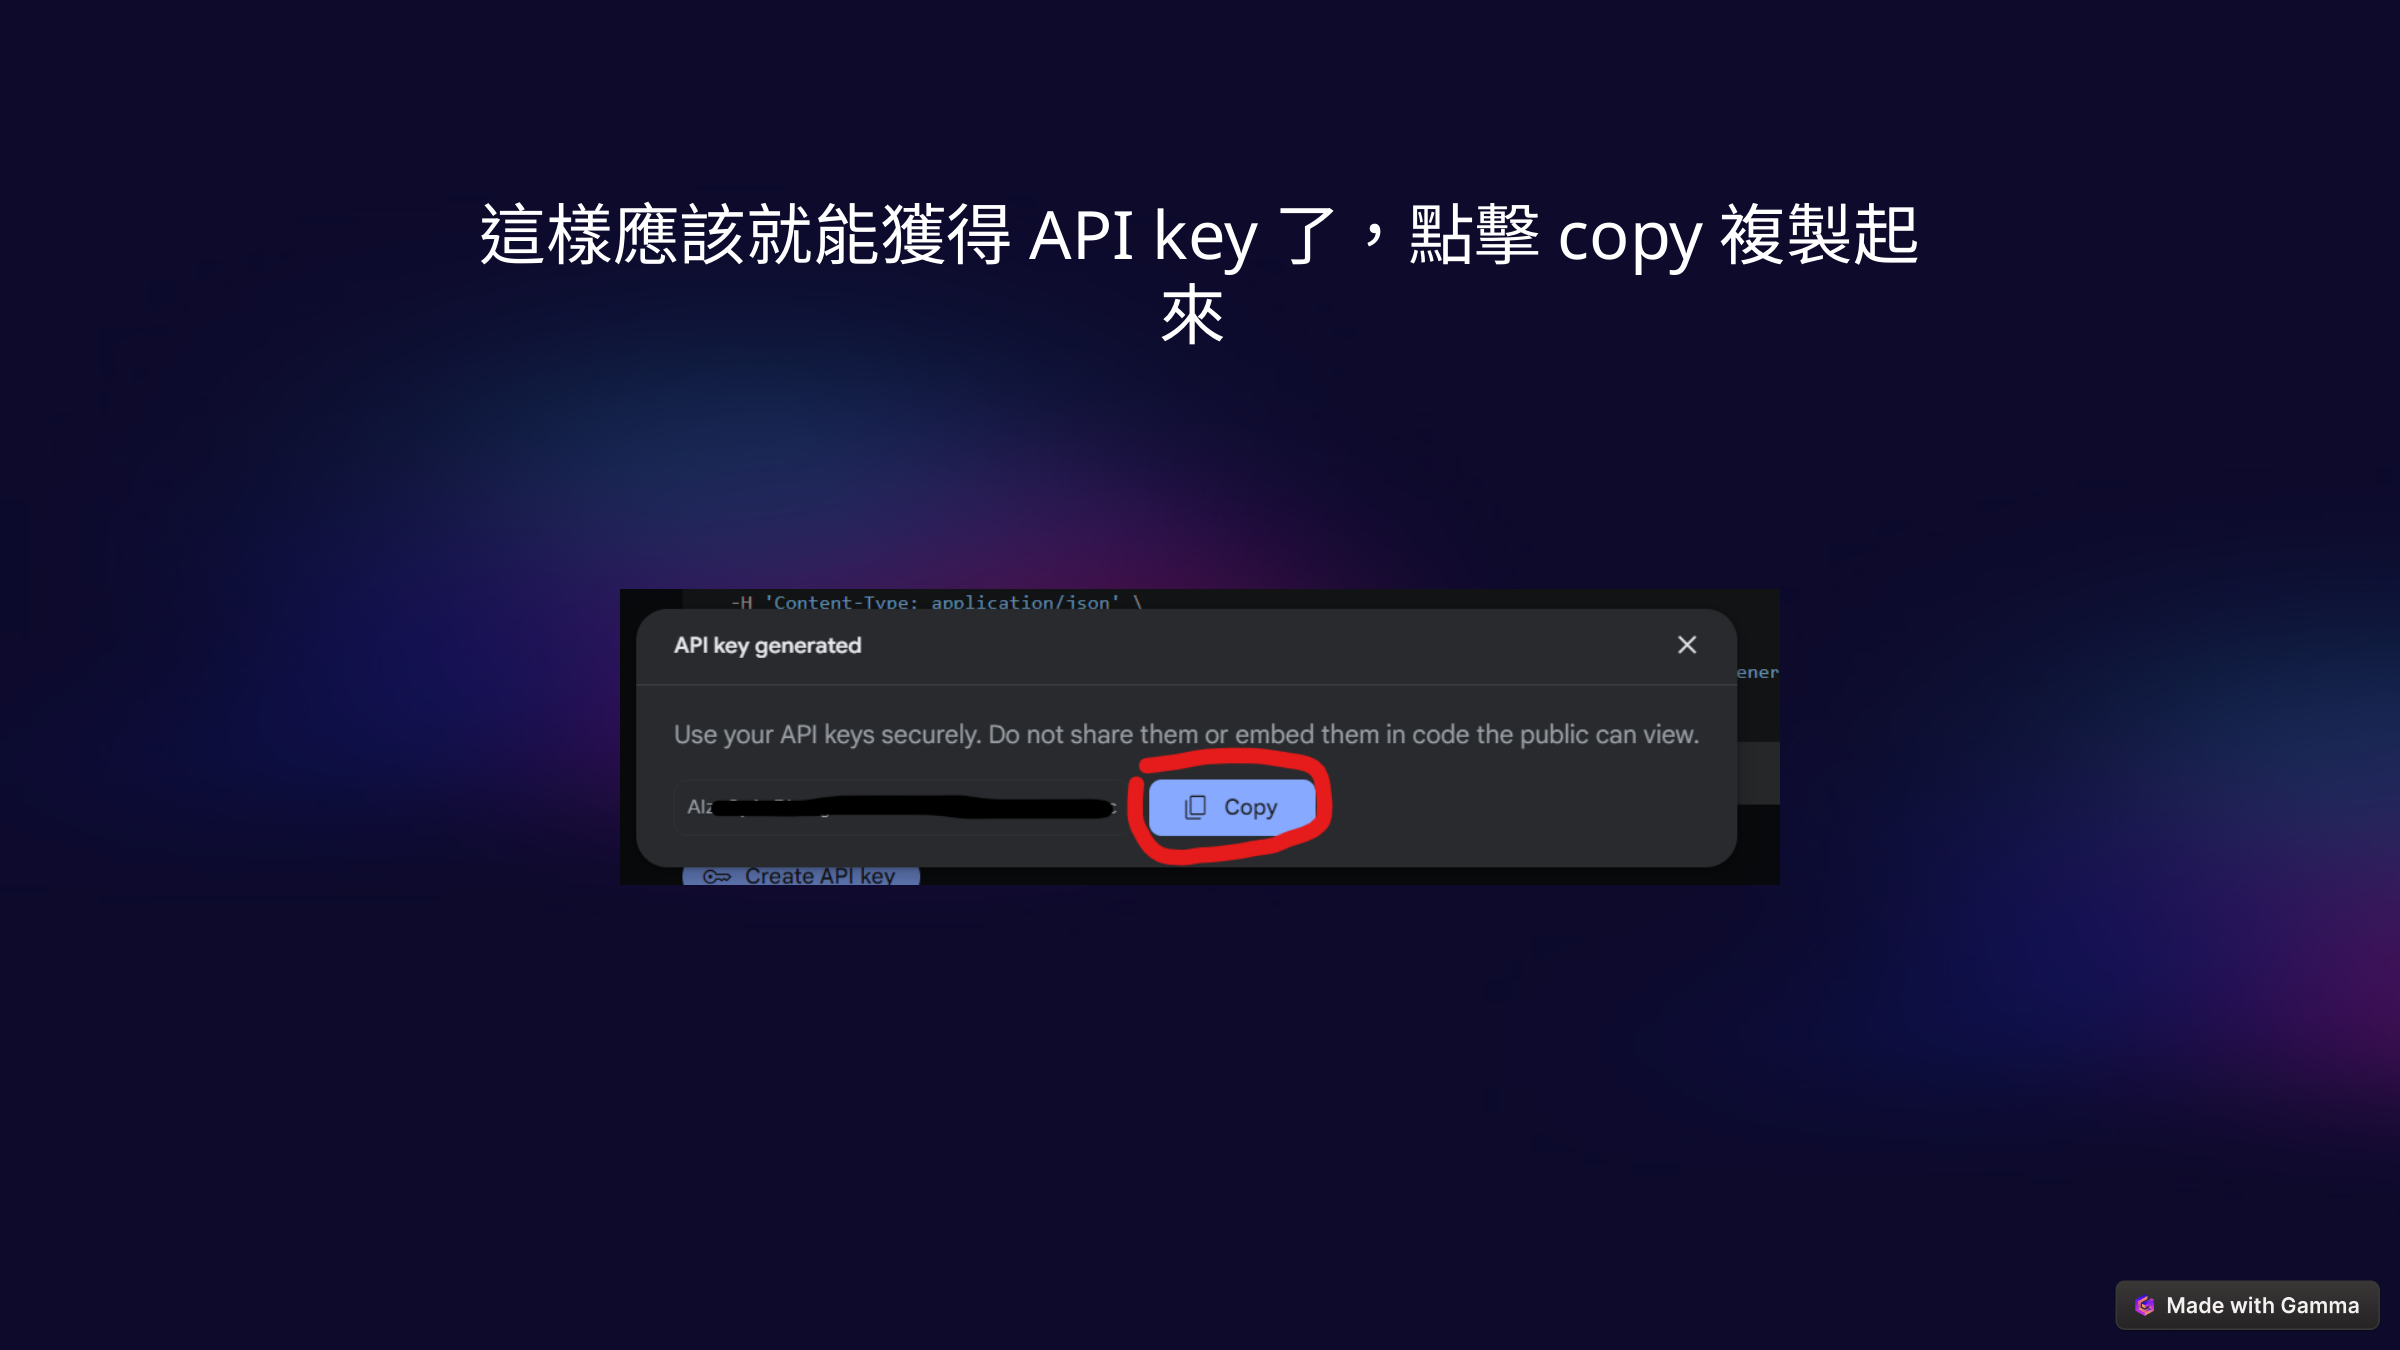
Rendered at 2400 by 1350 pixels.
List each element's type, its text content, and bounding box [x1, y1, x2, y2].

picture [2106, 1271, 2389, 1339]
text_box 這樣應該就能獲得API key了，點擊copy複製起來 [432, 185, 1968, 361]
picture [620, 589, 1780, 885]
